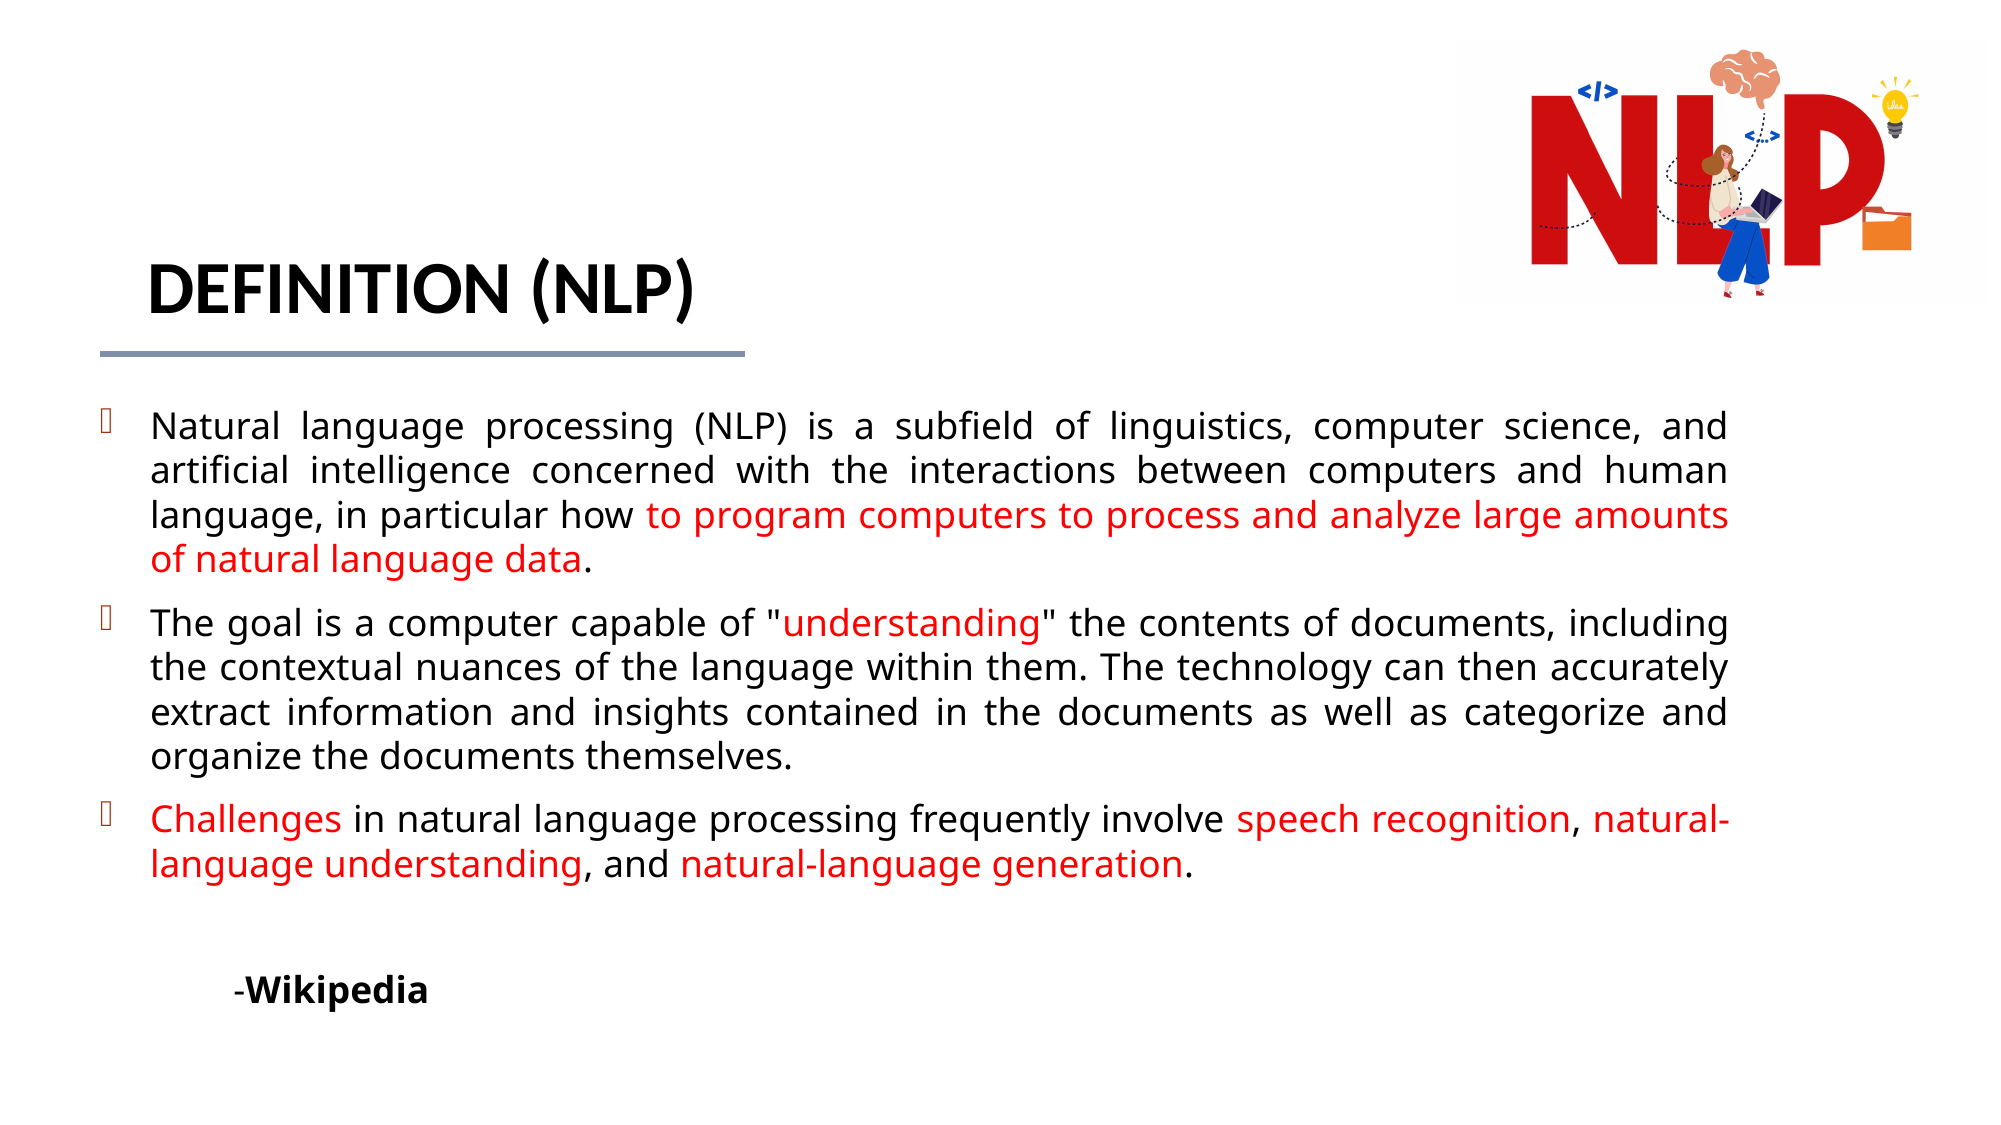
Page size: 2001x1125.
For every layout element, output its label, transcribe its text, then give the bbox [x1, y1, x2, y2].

title Definition (NLP) [99, 75, 745, 338]
picture [1456, 39, 1988, 305]
list Natural language processing (NLP) is a subfield of linguistics, computer science, and artificial intelligence concerned with the interactions between computers and human language, in particular how to program computers to process and analyze large amounts of natural language data. The goal is a computer capable of "understanding" the contents of documents, including the contextual nuances of the language within them. The technology can then accurately extract information and insights contained in the documents as well as categorize and organize the documents themselves. Challenges in natural language processing frequently involve speech recognition, natural-language understanding, and natural-language generation. -Wikipedia [99, 394, 1731, 1043]
